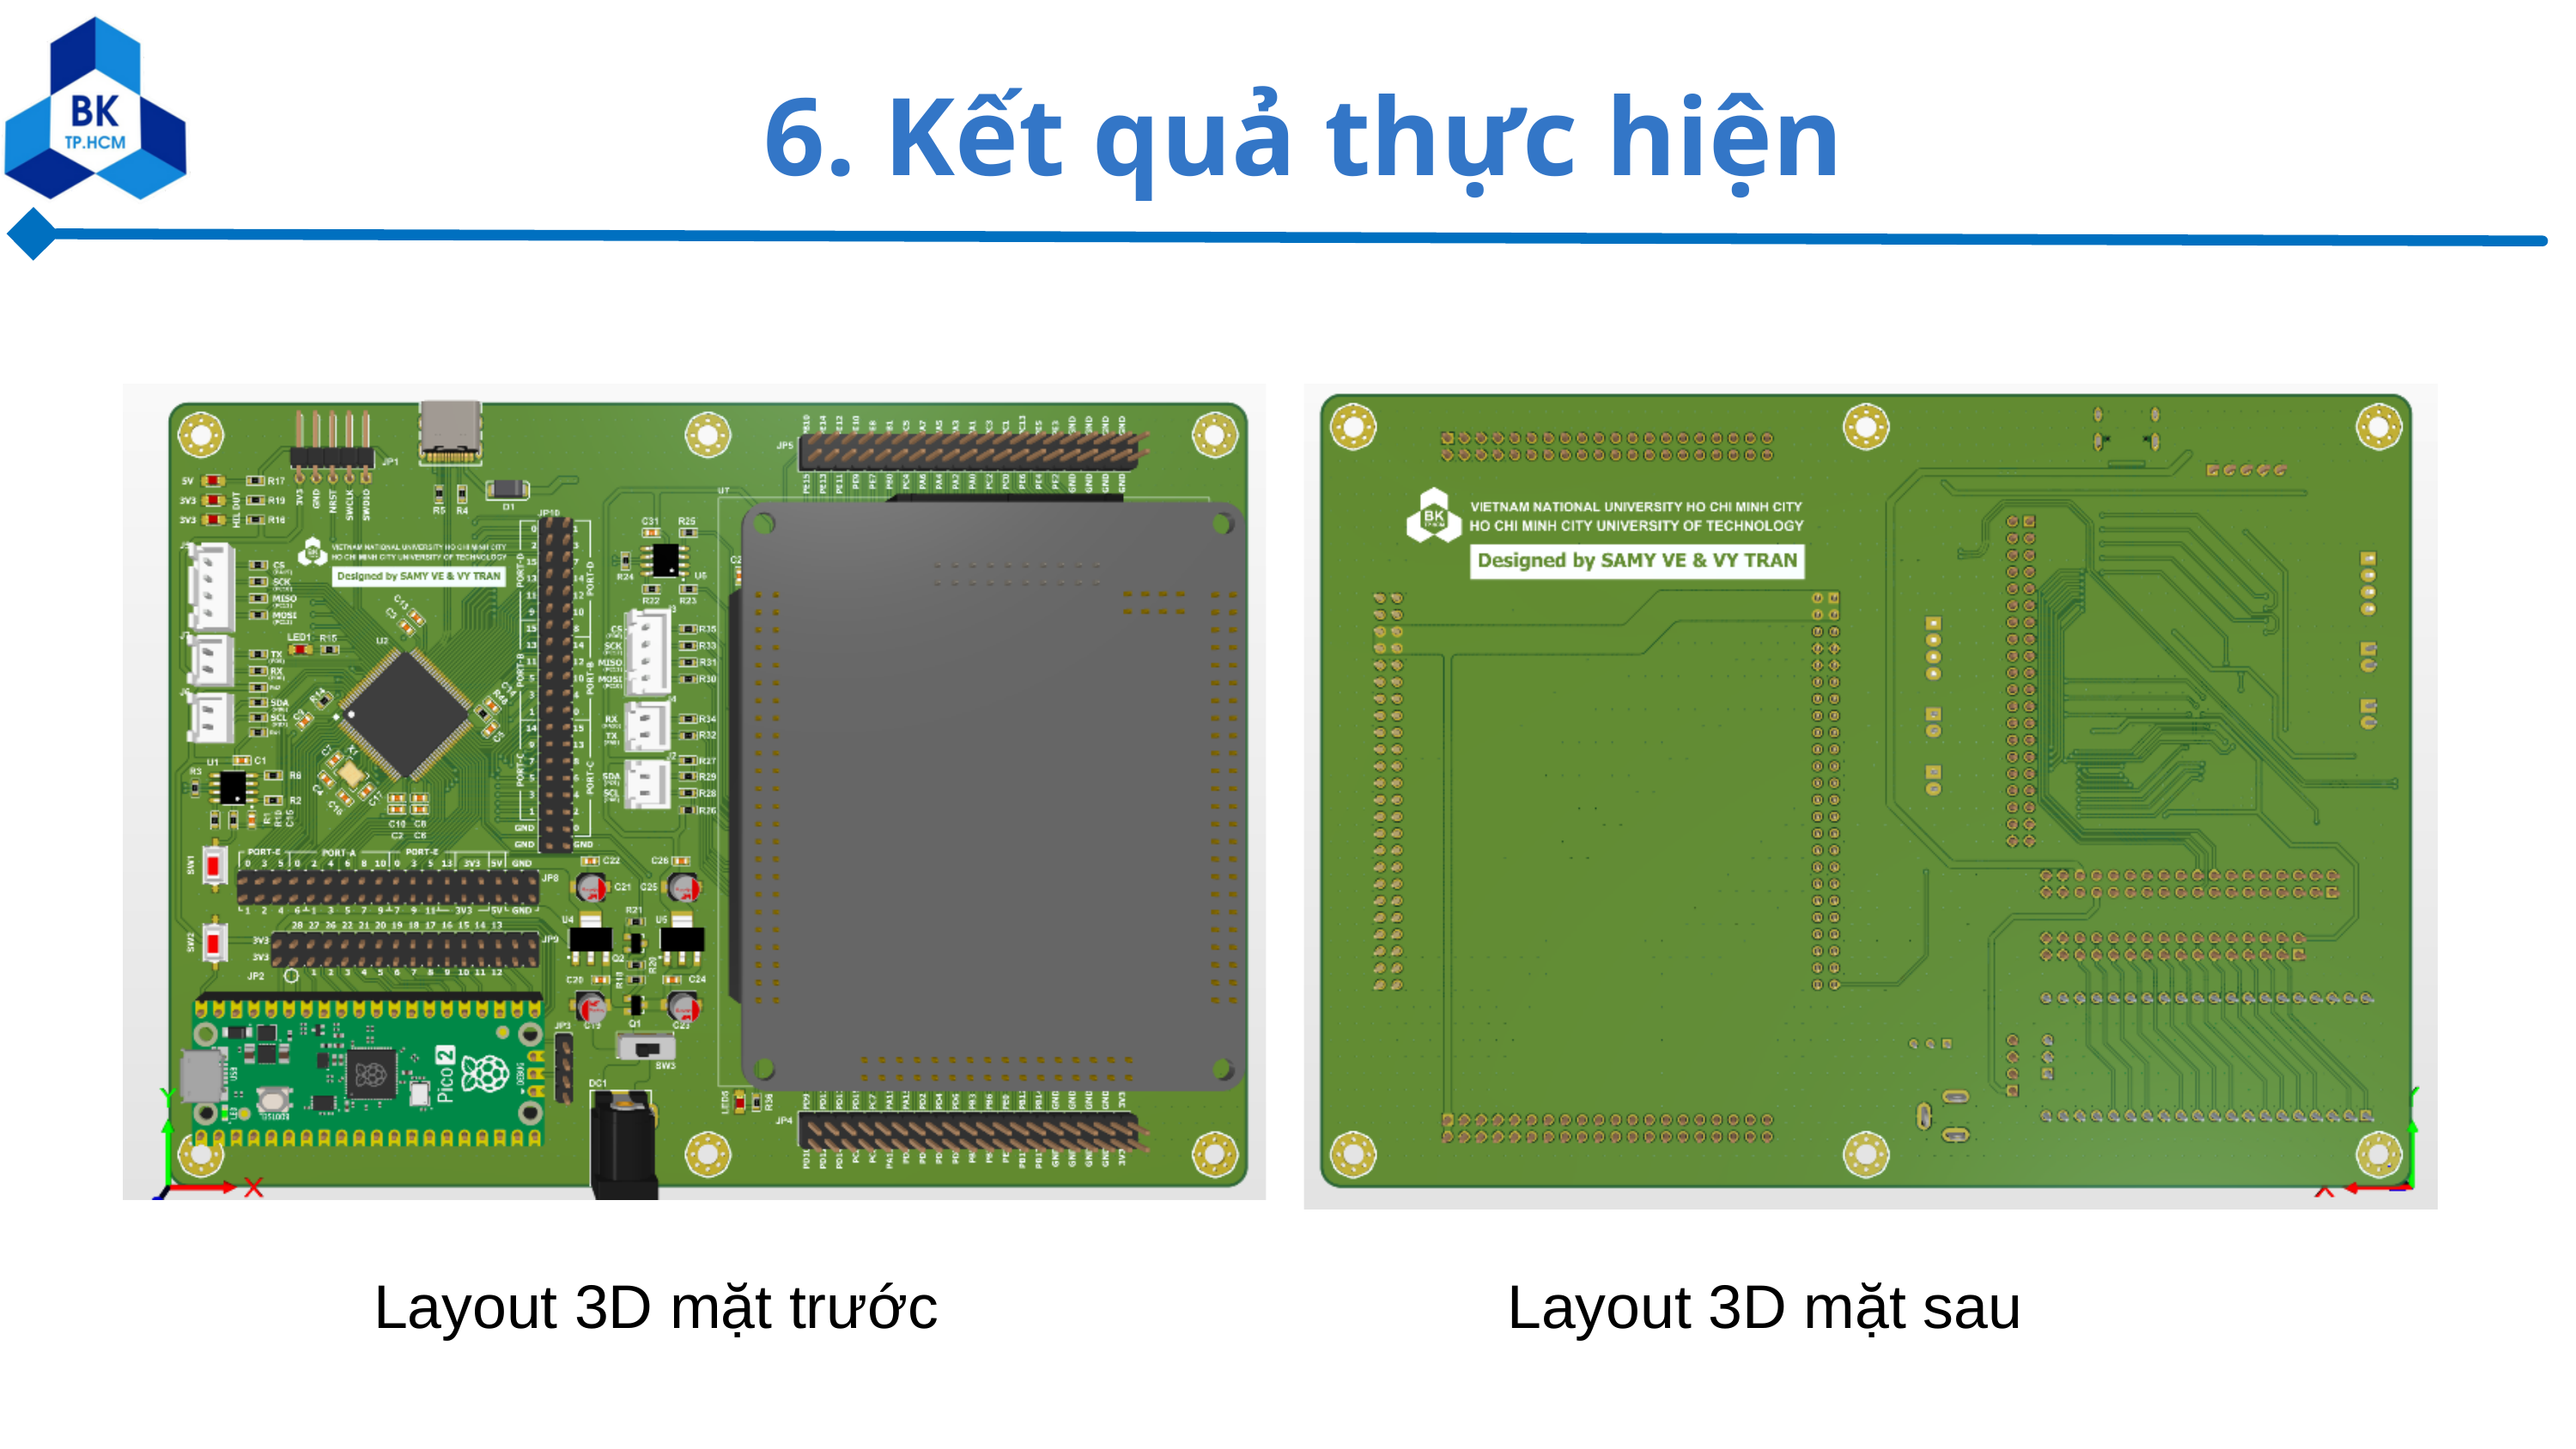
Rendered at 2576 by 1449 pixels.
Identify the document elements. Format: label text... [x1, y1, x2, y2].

text_box [1303, 384, 2438, 1210]
text_box [0, 13, 191, 204]
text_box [176, 61, 2432, 229]
text_box [123, 384, 1267, 1200]
text_box Layout 3D mặt trước [374, 1254, 1016, 1342]
text_box Layout 3D mặt sau [1507, 1254, 2149, 1342]
text_box [24, 225, 174, 243]
